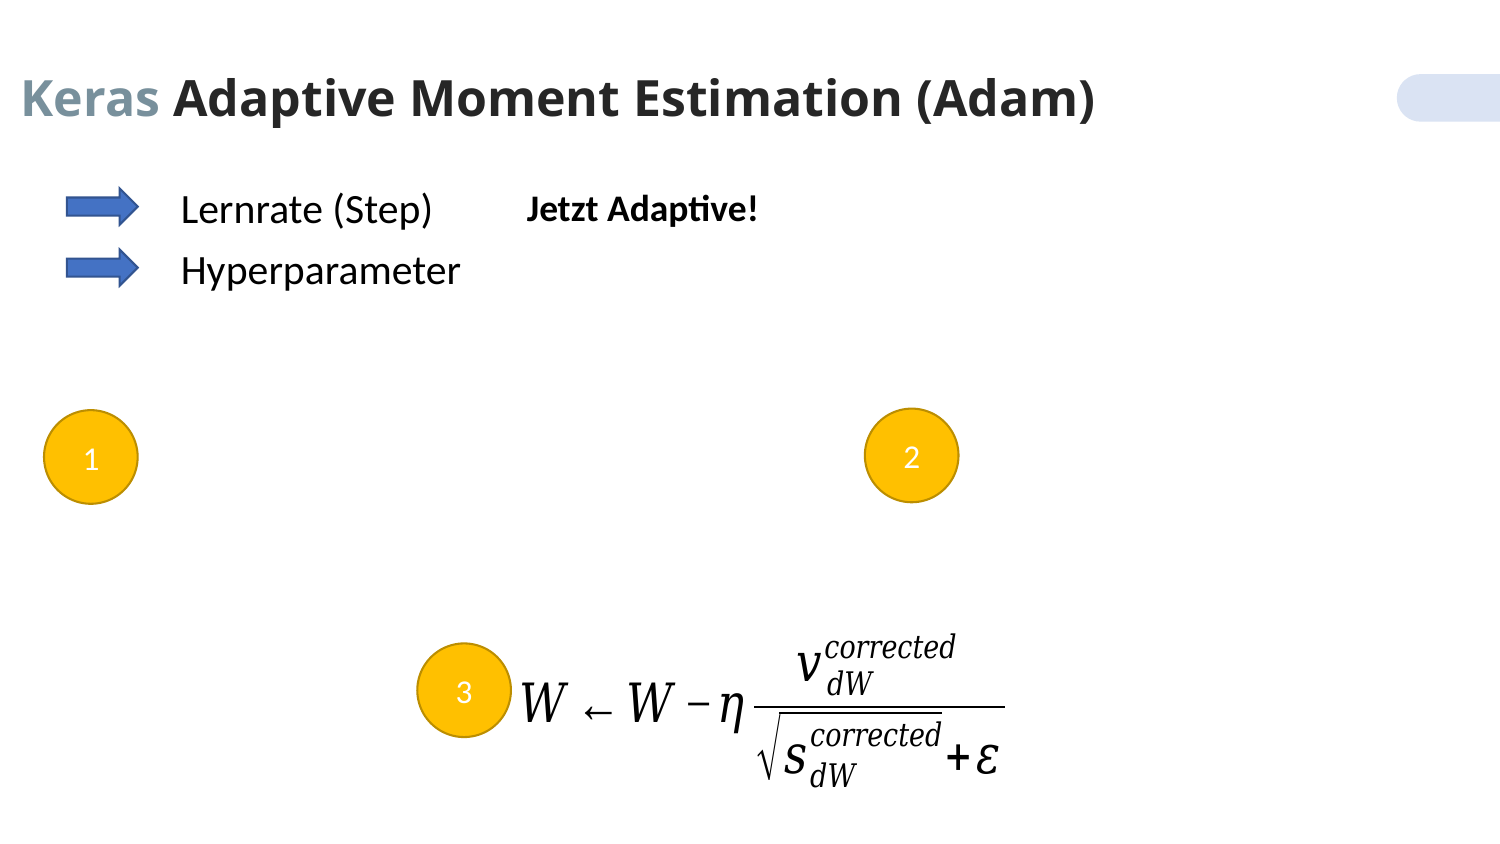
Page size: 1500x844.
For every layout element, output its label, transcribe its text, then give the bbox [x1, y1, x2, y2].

text_box [65, 247, 140, 289]
text_box Jetzt Adaptive! [512, 176, 775, 236]
text_box 2 [863, 407, 960, 504]
text_box Keras Adaptive Moment Estimation (Adam) [20, 51, 1169, 151]
text_box 3 [416, 642, 512, 739]
text_box 1 [42, 409, 139, 505]
text_box [65, 185, 140, 228]
